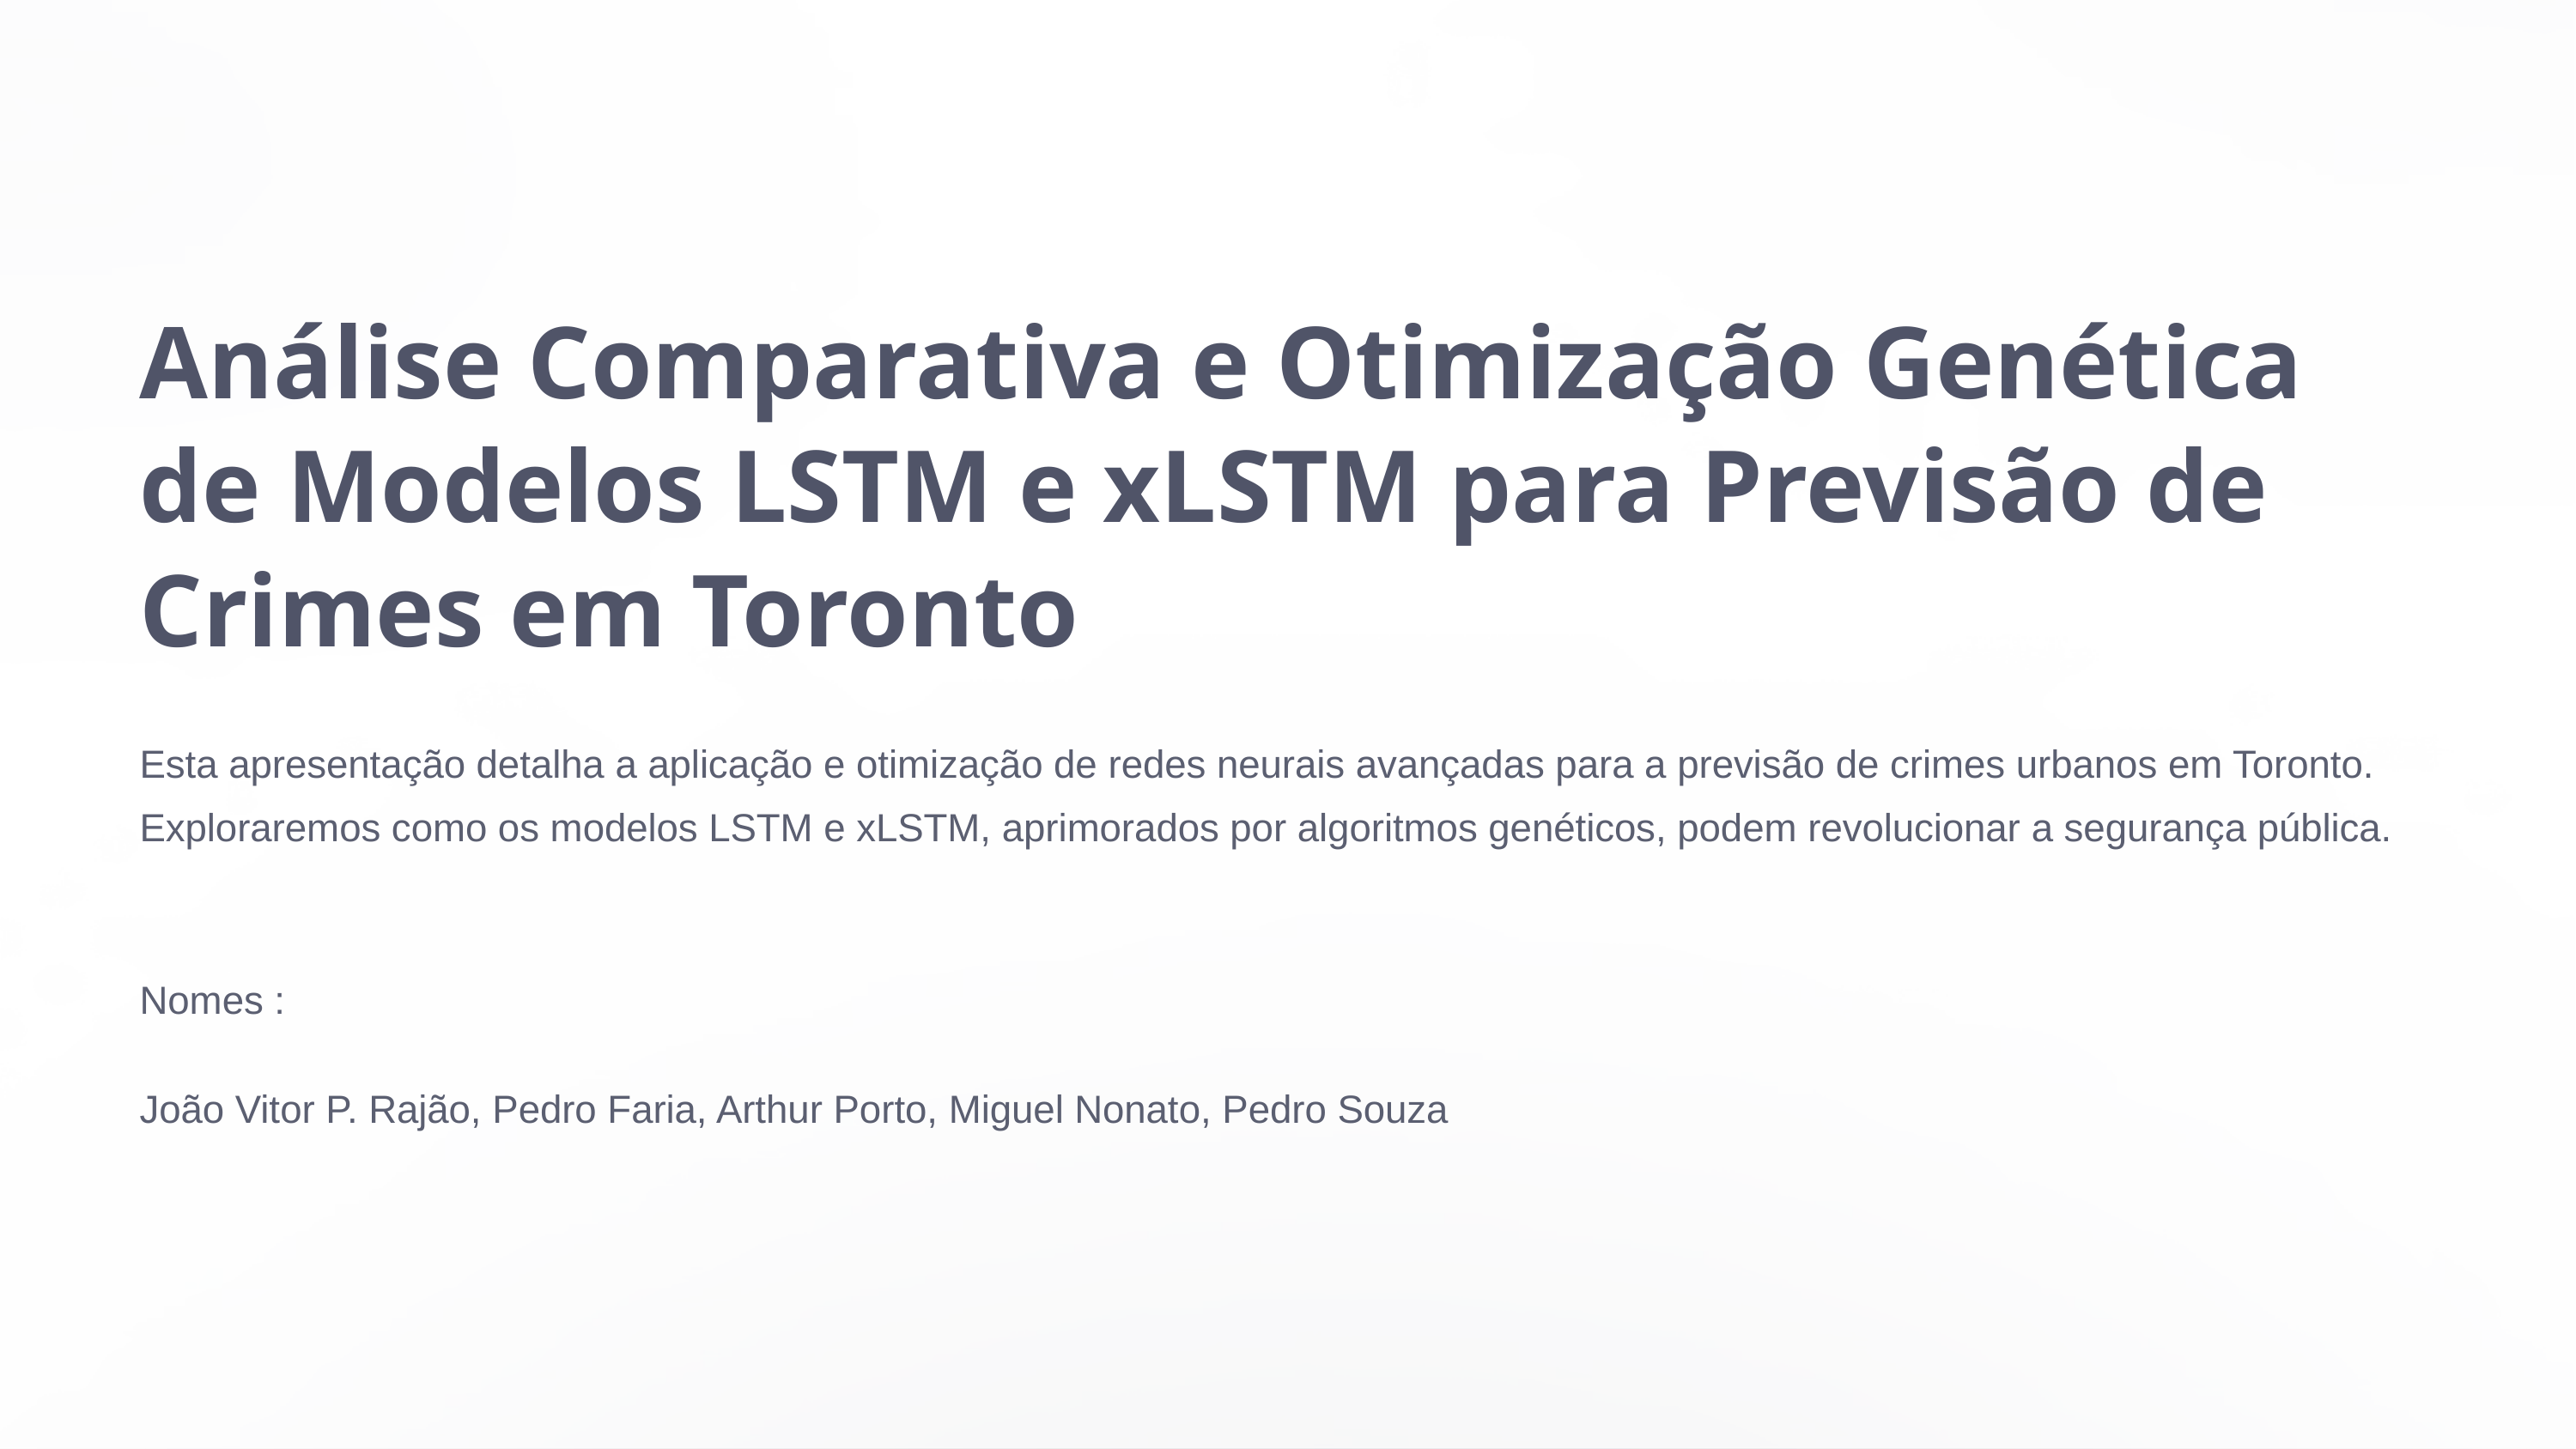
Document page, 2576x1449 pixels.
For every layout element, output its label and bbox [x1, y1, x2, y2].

text_box [0, 0, 2576, 1449]
